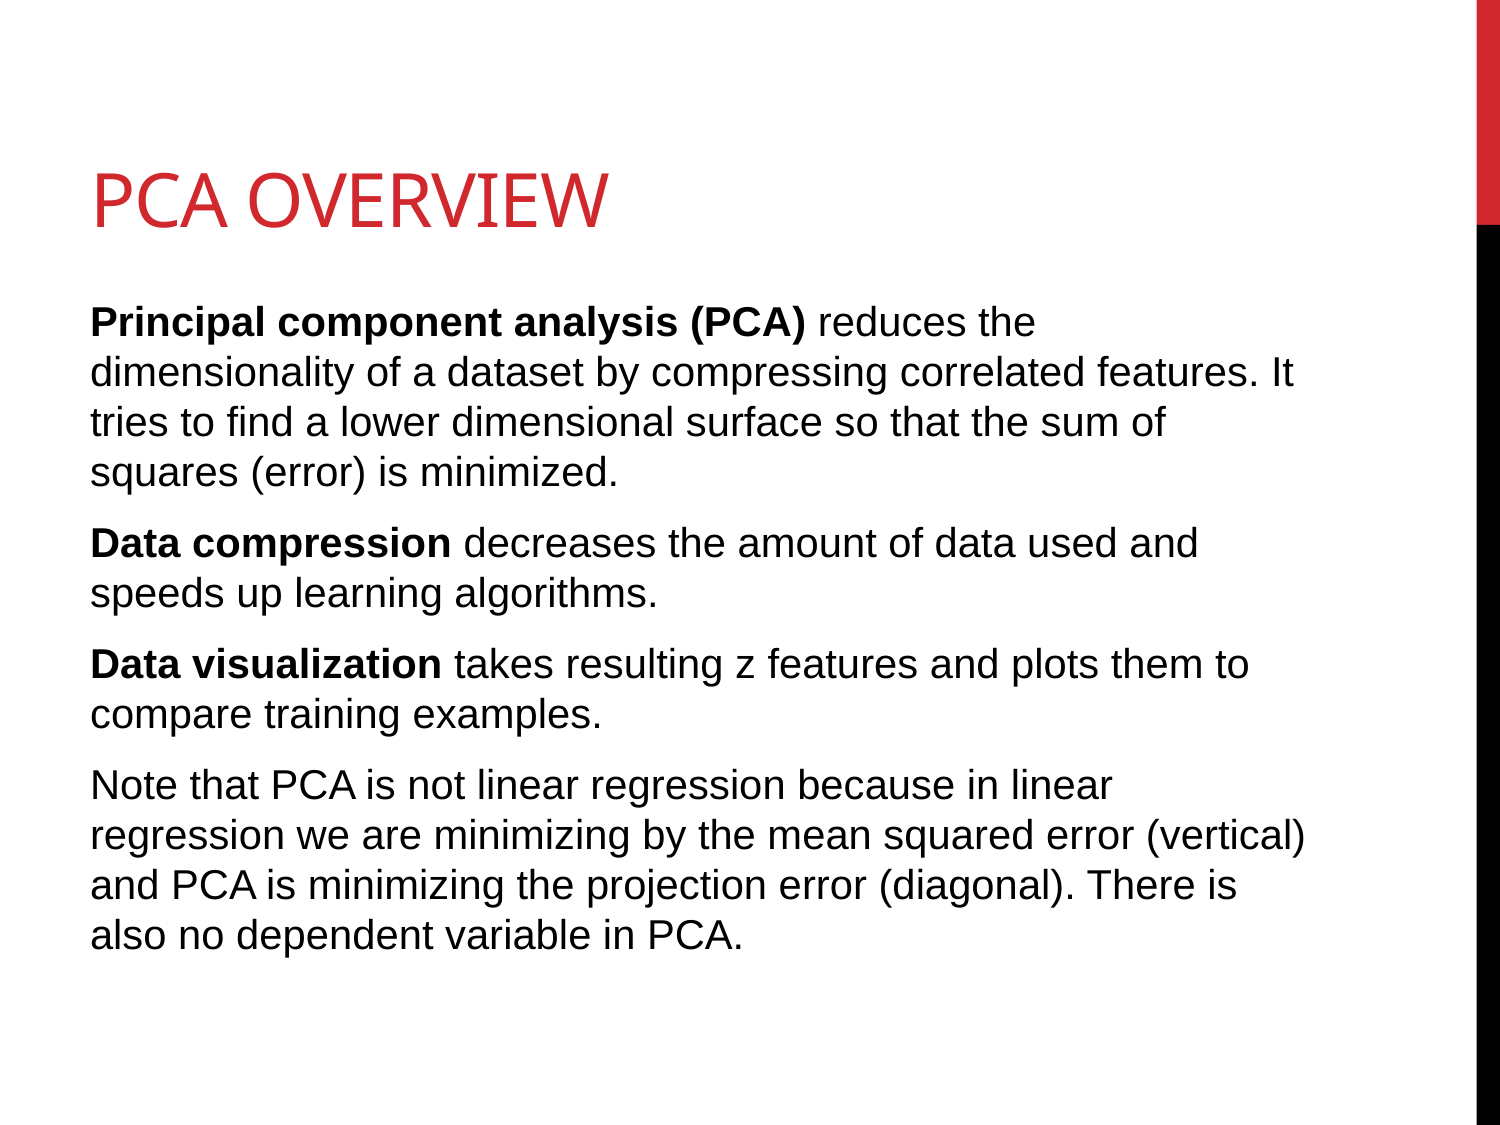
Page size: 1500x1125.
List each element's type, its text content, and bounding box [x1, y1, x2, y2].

title PCA Overview [75, 25, 1025, 250]
list Principal component analysis (PCA) reduces the dimensionality of a dataset by compressing correlated features. It tries to find a lower dimensional surface so that the sum of squares (error) is minimized. Data compression decreases the amount of data used and speeds up learning algorithms. Data visualization takes resulting z features and plots them to compare training examples. Note that PCA is not linear regression because in linear regression we are minimizing by the mean squared error (vertical) and PCA is minimizing the projection error (diagonal). There is also no dependent variable in PCA. [75, 287, 1325, 1005]
